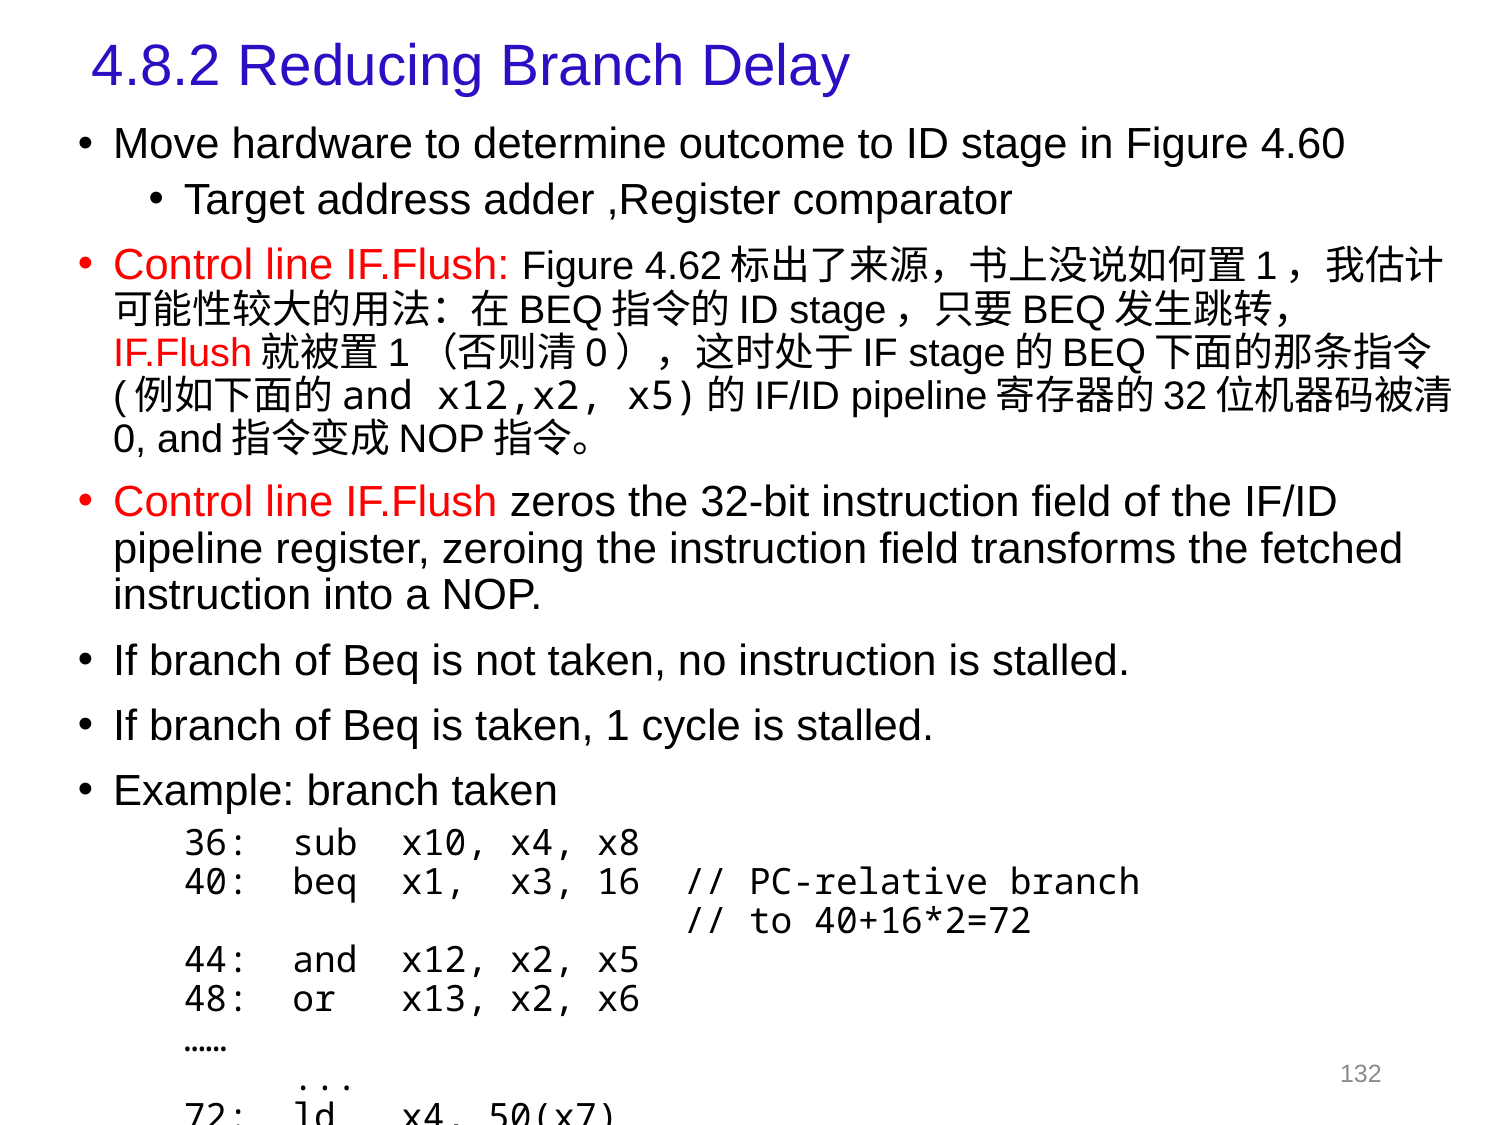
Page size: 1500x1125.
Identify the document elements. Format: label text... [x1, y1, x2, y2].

title 4.8.2 Reducing Branch Delay [76, 0, 1371, 135]
list Move hardware to determine outcome to ID stage in Figure 4.60 Target address adder ,Register comparator Control line IF.Flush: Figure 4.62标出了来源，书上没说如何置1，我估计可能性较大的用法：在BEQ指令的ID stage，只要BEQ发生跳转， IF.Flush就被置1（否则清0），这时处于IF stage的BEQ下面的那条指令(例如下面的and x12,x2, x5)的IF/ID pipeline寄存器的32位机器码被清0, and指令变成NOP指令。 Control line IF.Flush zeros the 32-bit instruction field of the IF/ID pipeline register, zeroing the instruction field transforms the fetched instruction into a NOP. If branch of Beq is not taken, no instruction is stalled. If branch of Beq is taken, 1 cycle is stalled. Example: branch taken 36: sub x10, x4, x8 40: beq x1, x3, 16 // PC-relative branch // to 40+16*2=72 44: and x12, x2, x5 48: or x13, x2, x6 …… ... 72: ld x4, 50(x7) [62, 113, 1471, 1125]
slide_number 132 [1059, 1042, 1397, 1103]
